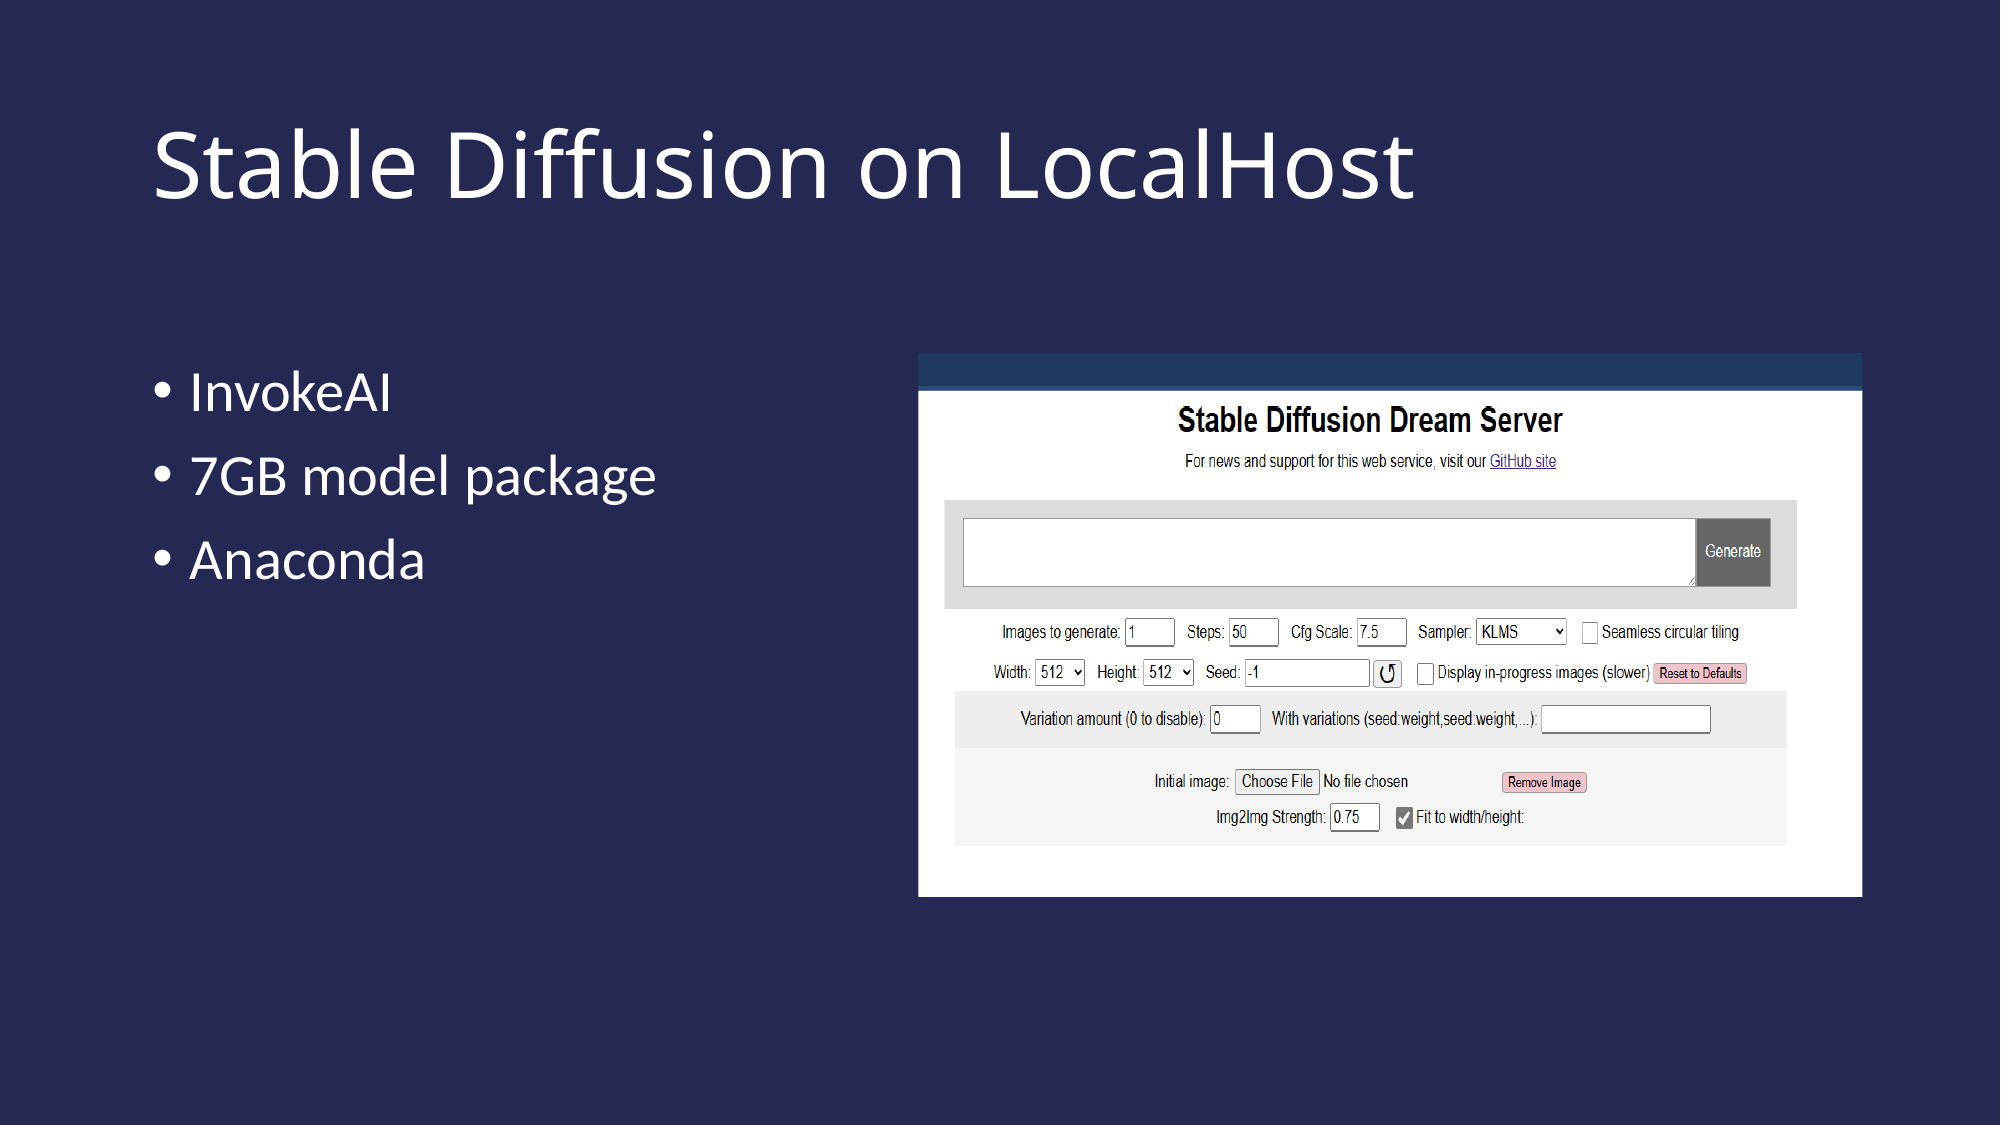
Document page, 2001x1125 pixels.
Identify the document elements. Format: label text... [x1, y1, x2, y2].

title Stable Diffusion on LocalHost [137, 59, 1863, 278]
list InvokeAI 7GB model package Anaconda [137, 353, 918, 897]
picture [918, 353, 1863, 897]
